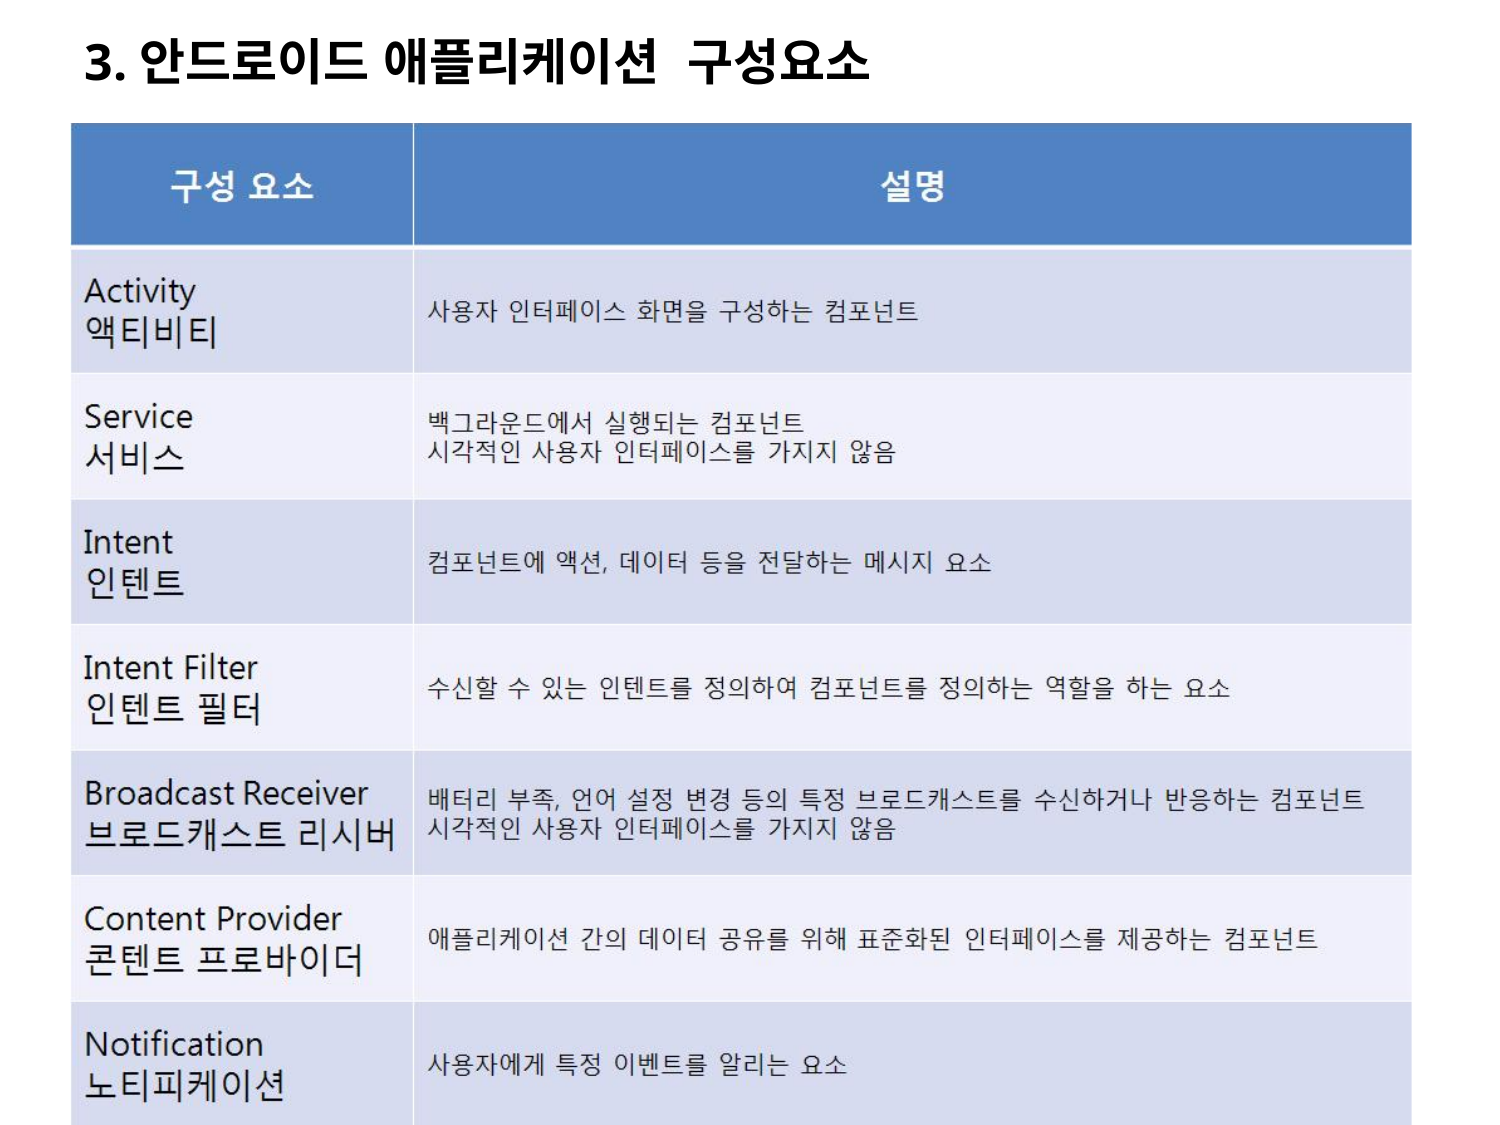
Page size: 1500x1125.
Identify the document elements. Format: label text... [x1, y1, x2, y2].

picture [70, 122, 1413, 1125]
text_box 3.안드로이드 애플리케이션 구성요소 [70, 23, 1442, 99]
